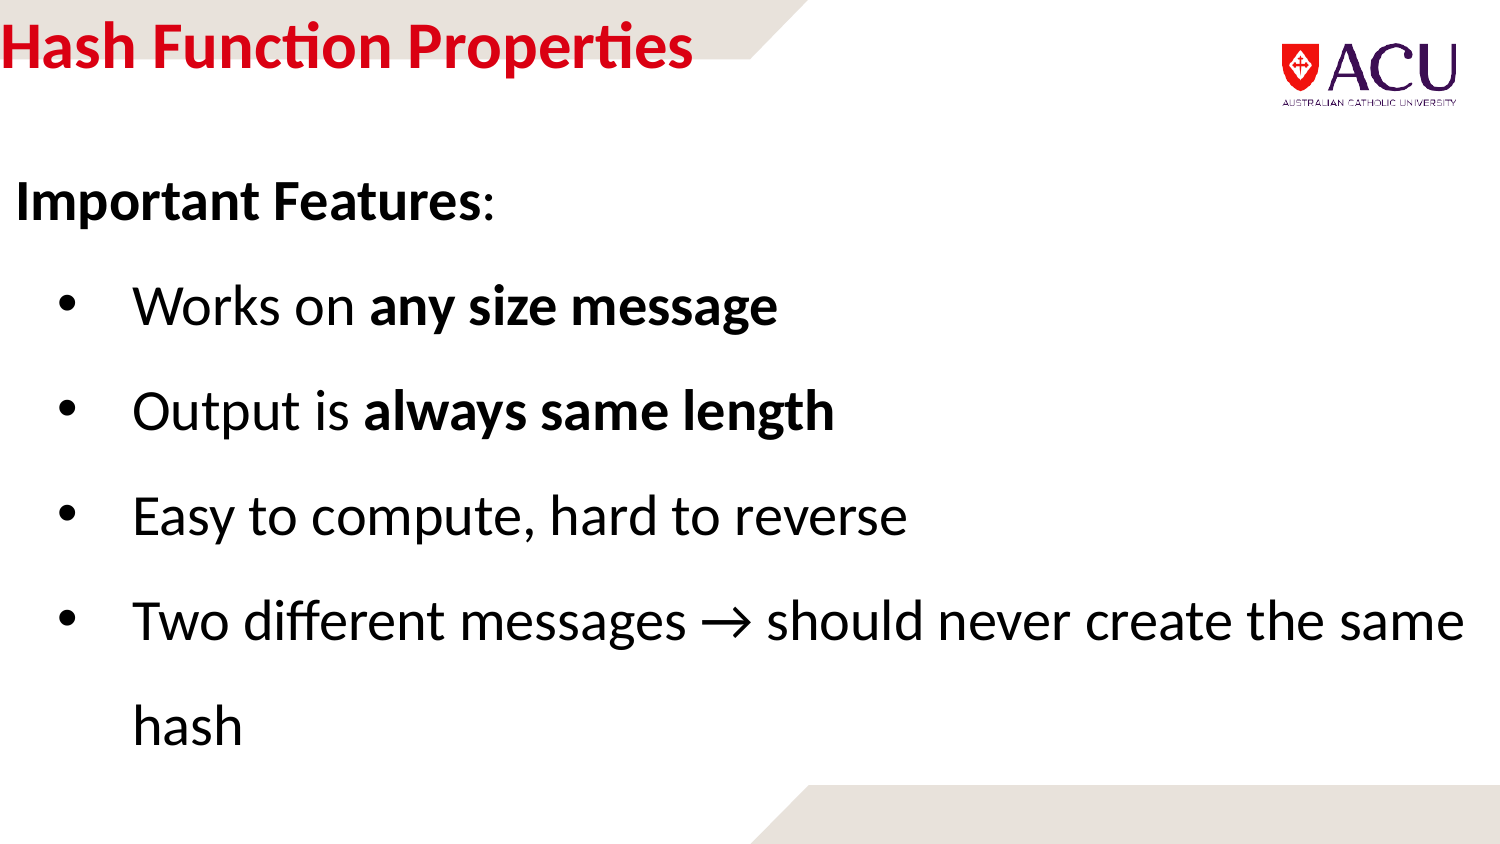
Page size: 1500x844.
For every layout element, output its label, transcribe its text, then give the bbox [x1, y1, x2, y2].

title Hash Function Properties [0, 0, 1349, 119]
picture [1349, 43, 1456, 106]
text_box Important Features: Works on any size message Output is always same length Easy to compute, hard to reverse Two different messages → should never create the same hash [0, 119, 1500, 765]
